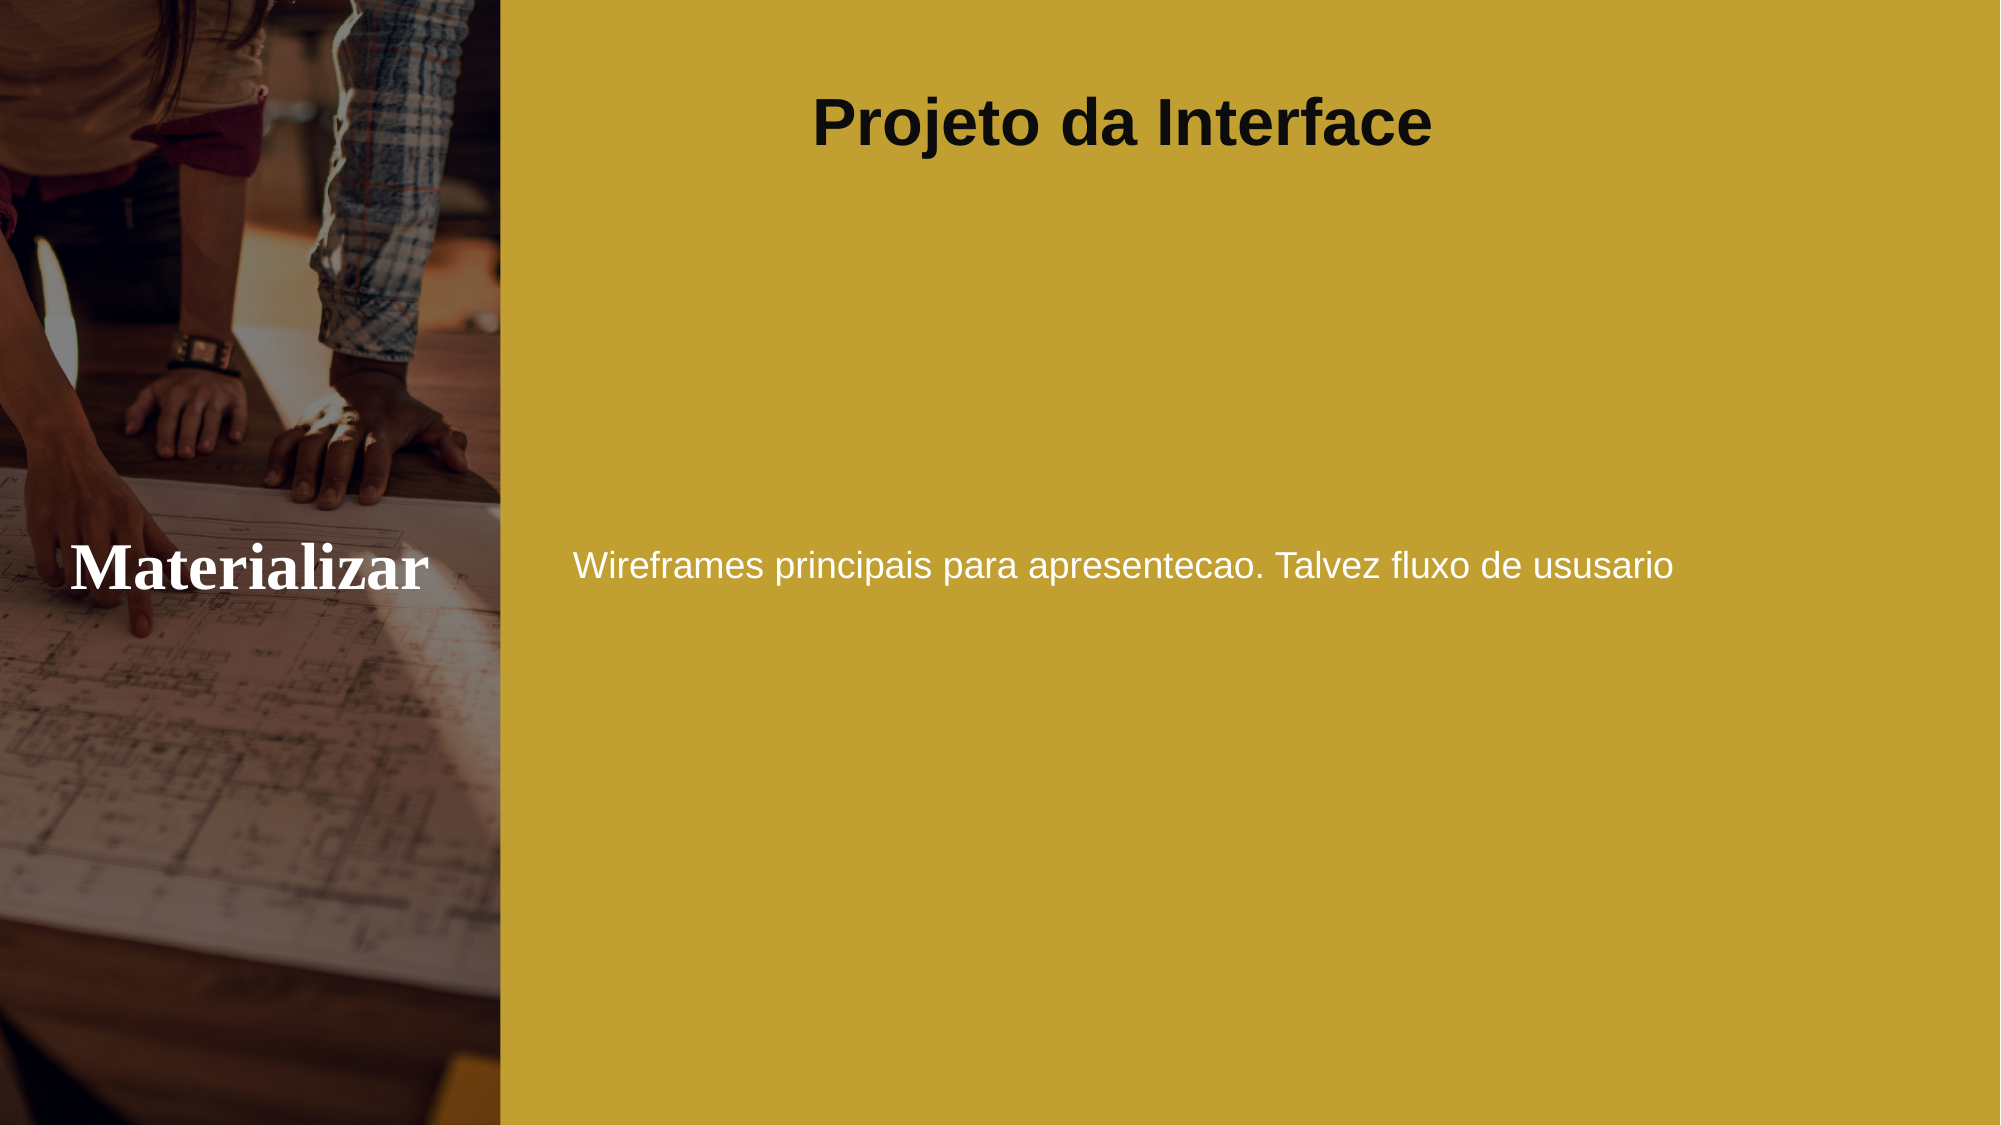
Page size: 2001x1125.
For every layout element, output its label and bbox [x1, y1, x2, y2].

picture [0, 0, 500, 1125]
